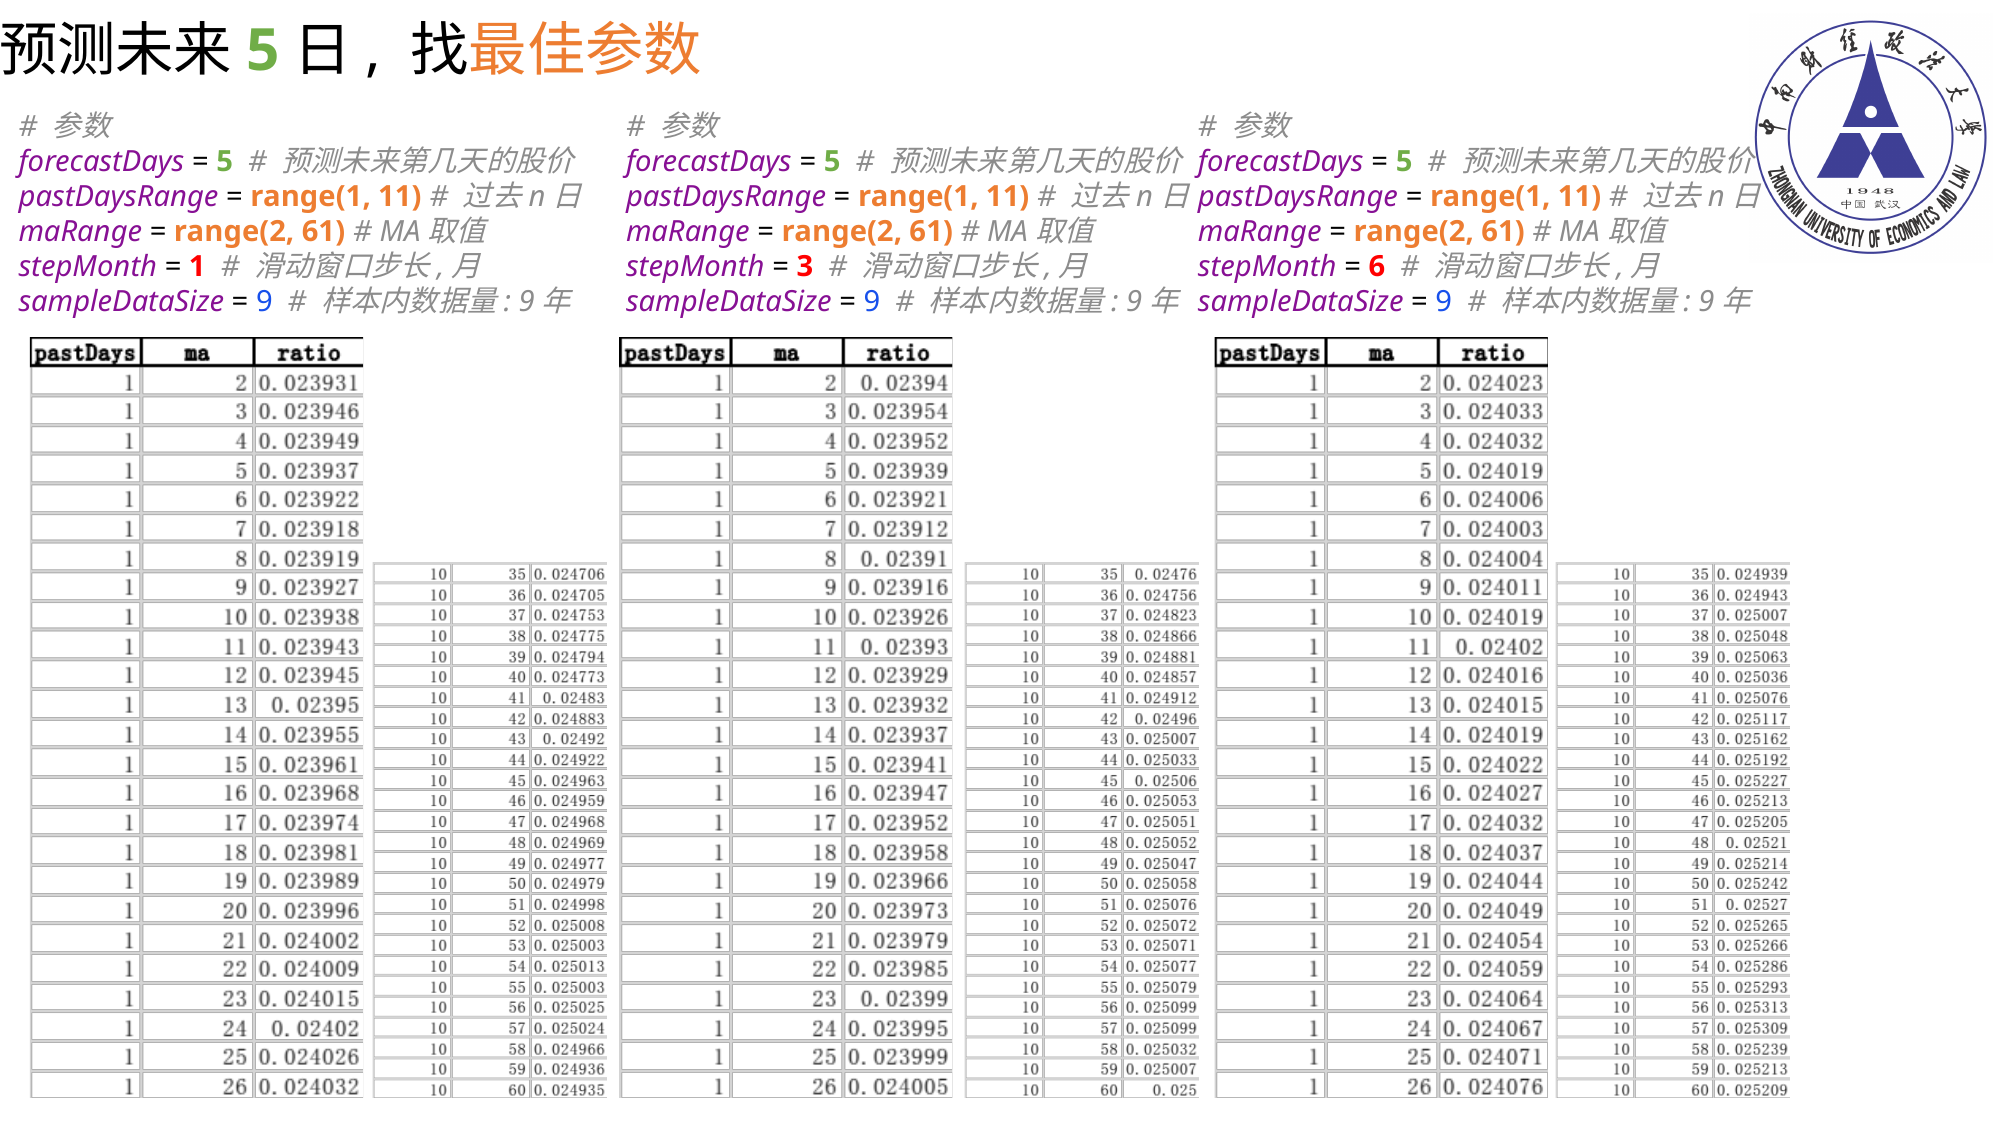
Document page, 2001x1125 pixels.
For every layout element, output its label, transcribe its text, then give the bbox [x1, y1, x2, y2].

picture [964, 562, 1200, 1098]
picture [1555, 562, 1790, 1098]
picture [29, 336, 364, 1098]
picture [372, 562, 608, 1098]
text_box # 参数 forecastDays = 5 # 预测未来第几天的股价 pastDaysRange = range(1, 11) # 过去n日 maRange = range(2, 61) # MA取值 stepMonth = 3 # 滑动窗口步长,月 sampleDataSize = 9 # 样本内数据量: 9年 [611, 100, 1183, 325]
text_box # 参数 forecastDays = 5 # 预测未来第几天的股价 pastDaysRange = range(1, 11) # 过去n日 maRange = range(2, 61) # MA取值 stepMonth = 1 # 滑动窗口步长,月 sampleDataSize = 9 # 样本内数据量: 9年 [3, 100, 597, 325]
picture [619, 336, 953, 1098]
picture [1749, 13, 1993, 263]
text_box # 参数 forecastDays = 5 # 预测未来第几天的股价 pastDaysRange = range(1, 11) # 过去n日 maRange = range(2, 61) # MA取值 stepMonth = 6 # 滑动窗口步长,月 sampleDataSize = 9 # 样本内数据量: 9年 [1183, 100, 1776, 325]
picture [1214, 336, 1548, 1098]
text_box 预测未来5日, 找最佳参数 [0, 4, 717, 90]
